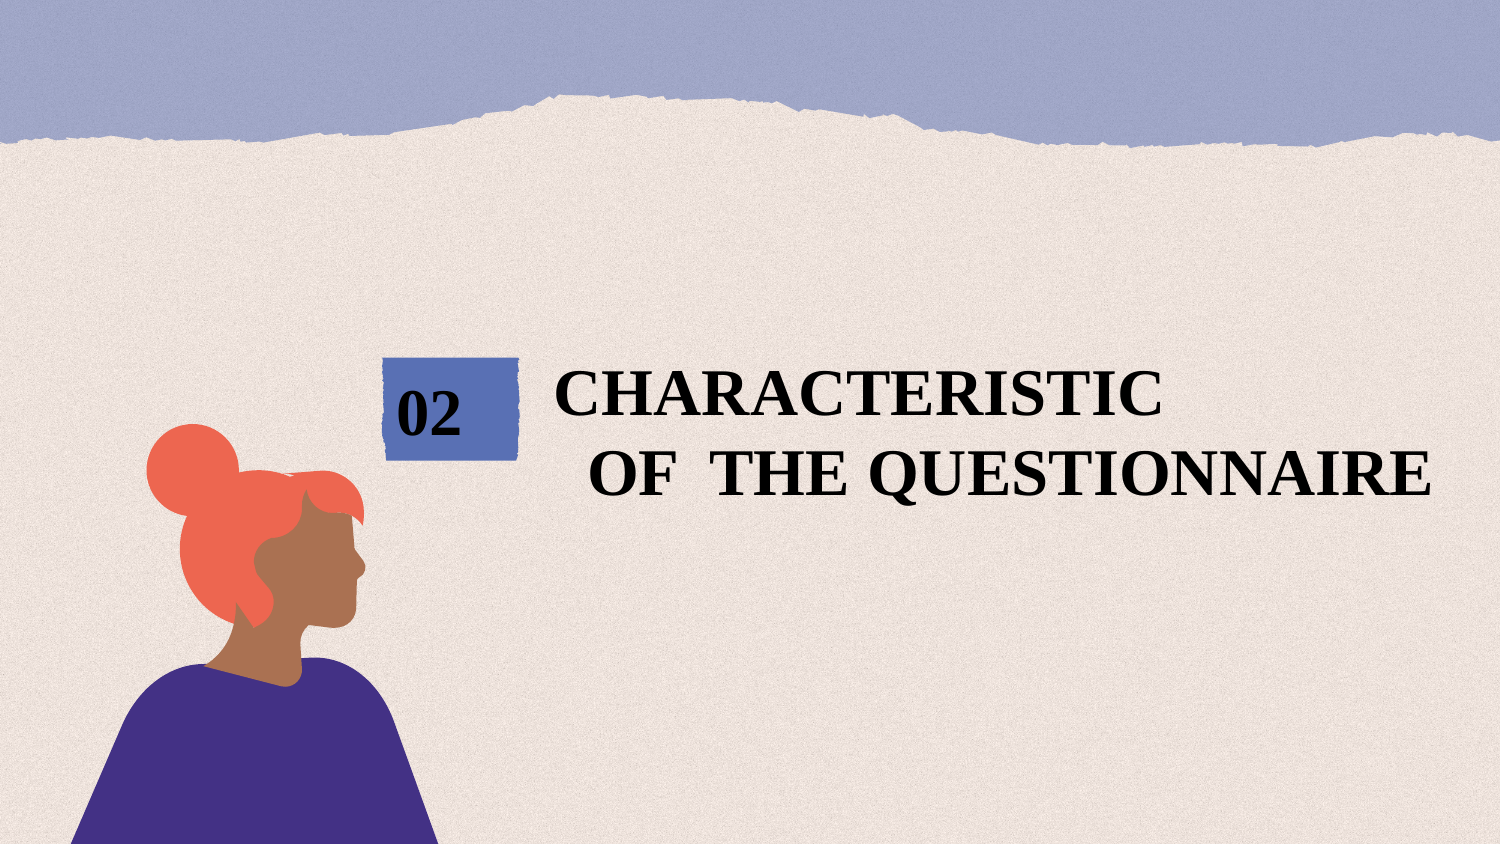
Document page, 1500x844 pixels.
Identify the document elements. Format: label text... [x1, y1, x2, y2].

subtitle CHARACTERISTIC OF THE QUESTIONNAIRE [519, 319, 1500, 524]
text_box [67, 423, 441, 844]
text_box 02 [381, 357, 520, 461]
